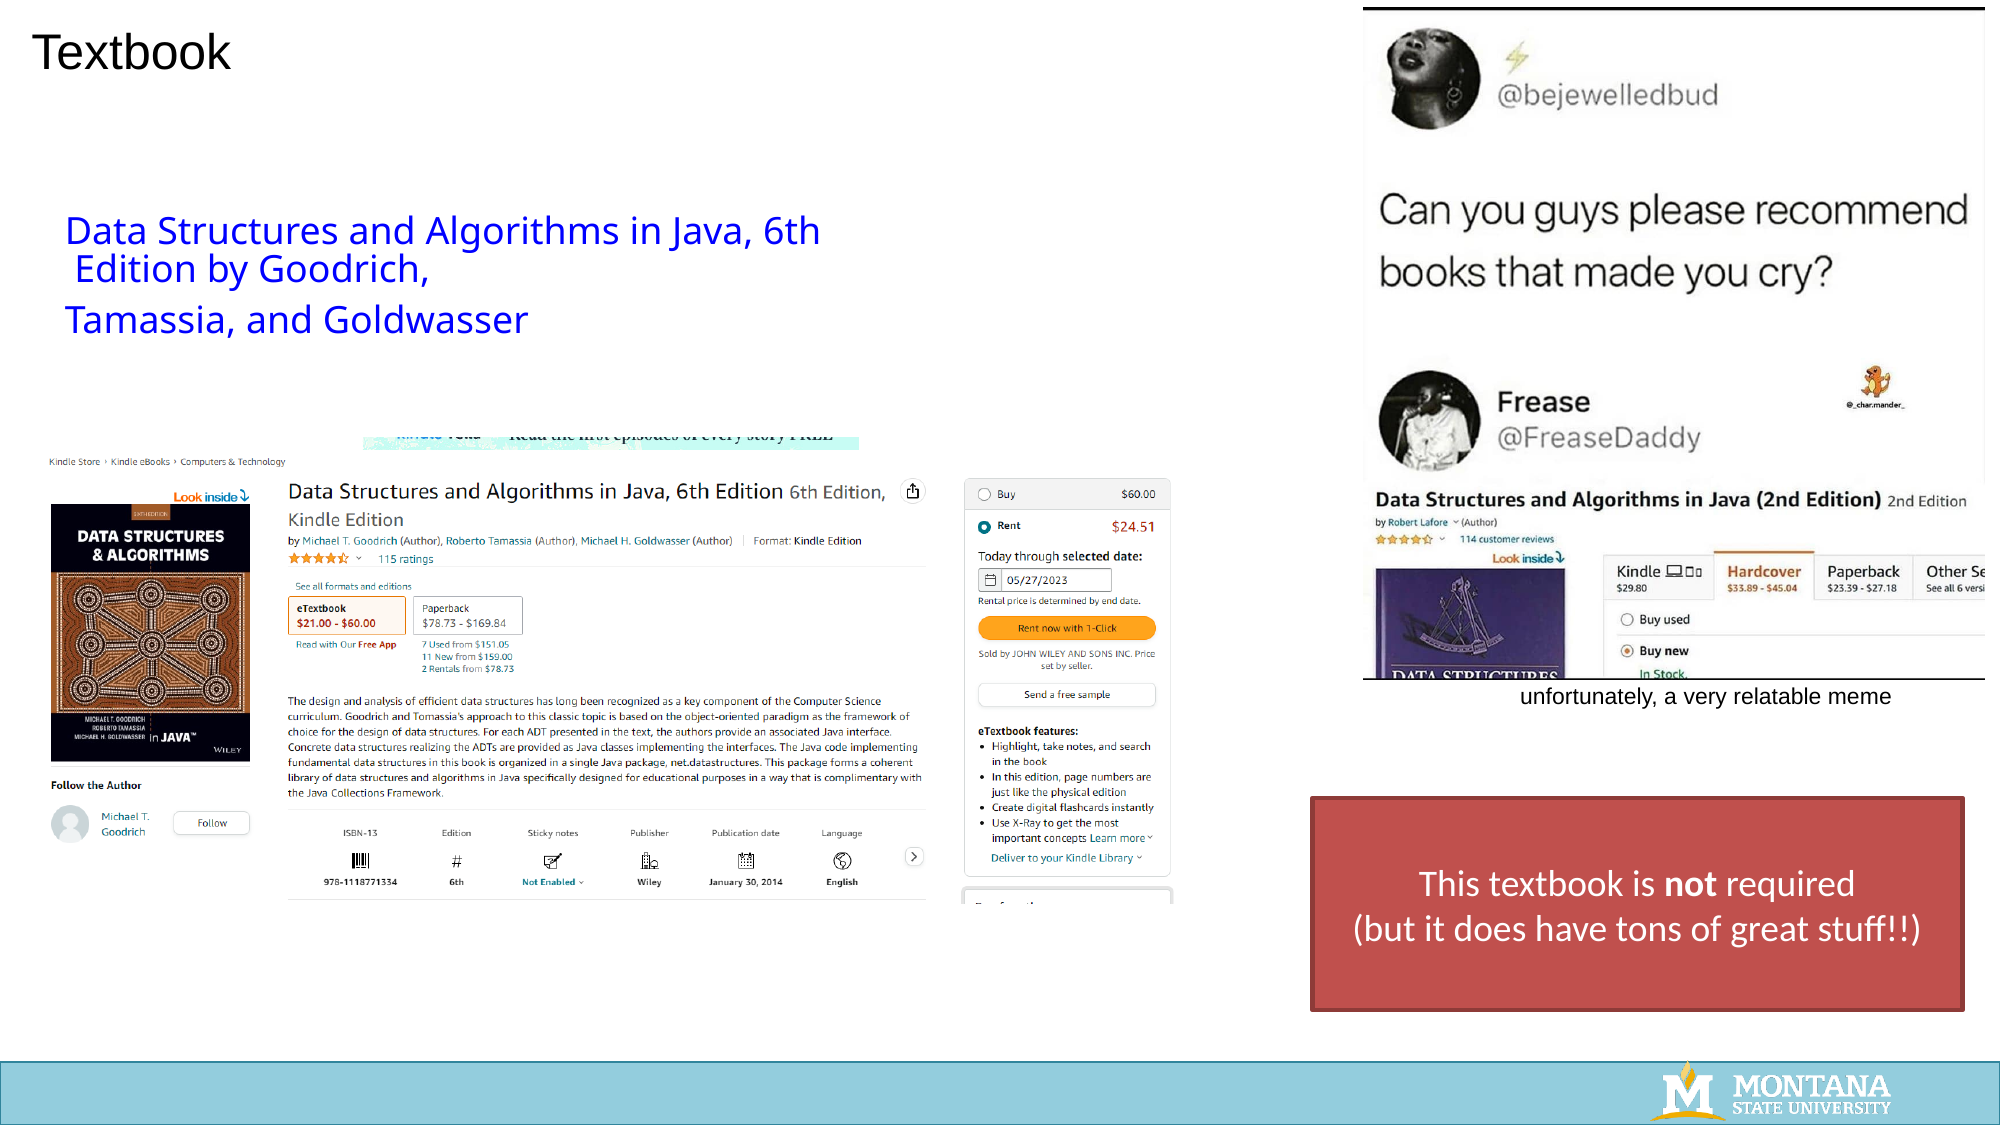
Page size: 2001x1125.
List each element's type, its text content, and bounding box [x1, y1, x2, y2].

text_box This textbook is not required (but it does have tons of great stuff!!) [1310, 796, 1965, 1012]
picture [1362, 6, 1986, 680]
text_box Data Structures and Algorithms in Java, 6th Edition by Goodrich, Tamassia, and Goldwasser [50, 199, 838, 362]
picture [1649, 1060, 1892, 1122]
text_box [1892, 1060, 2000, 1125]
picture [24, 437, 1180, 905]
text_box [0, 1060, 1647, 1125]
text_box Textbook [16, 12, 247, 88]
text_box unfortunately, a very relatable meme [1505, 687, 1981, 717]
